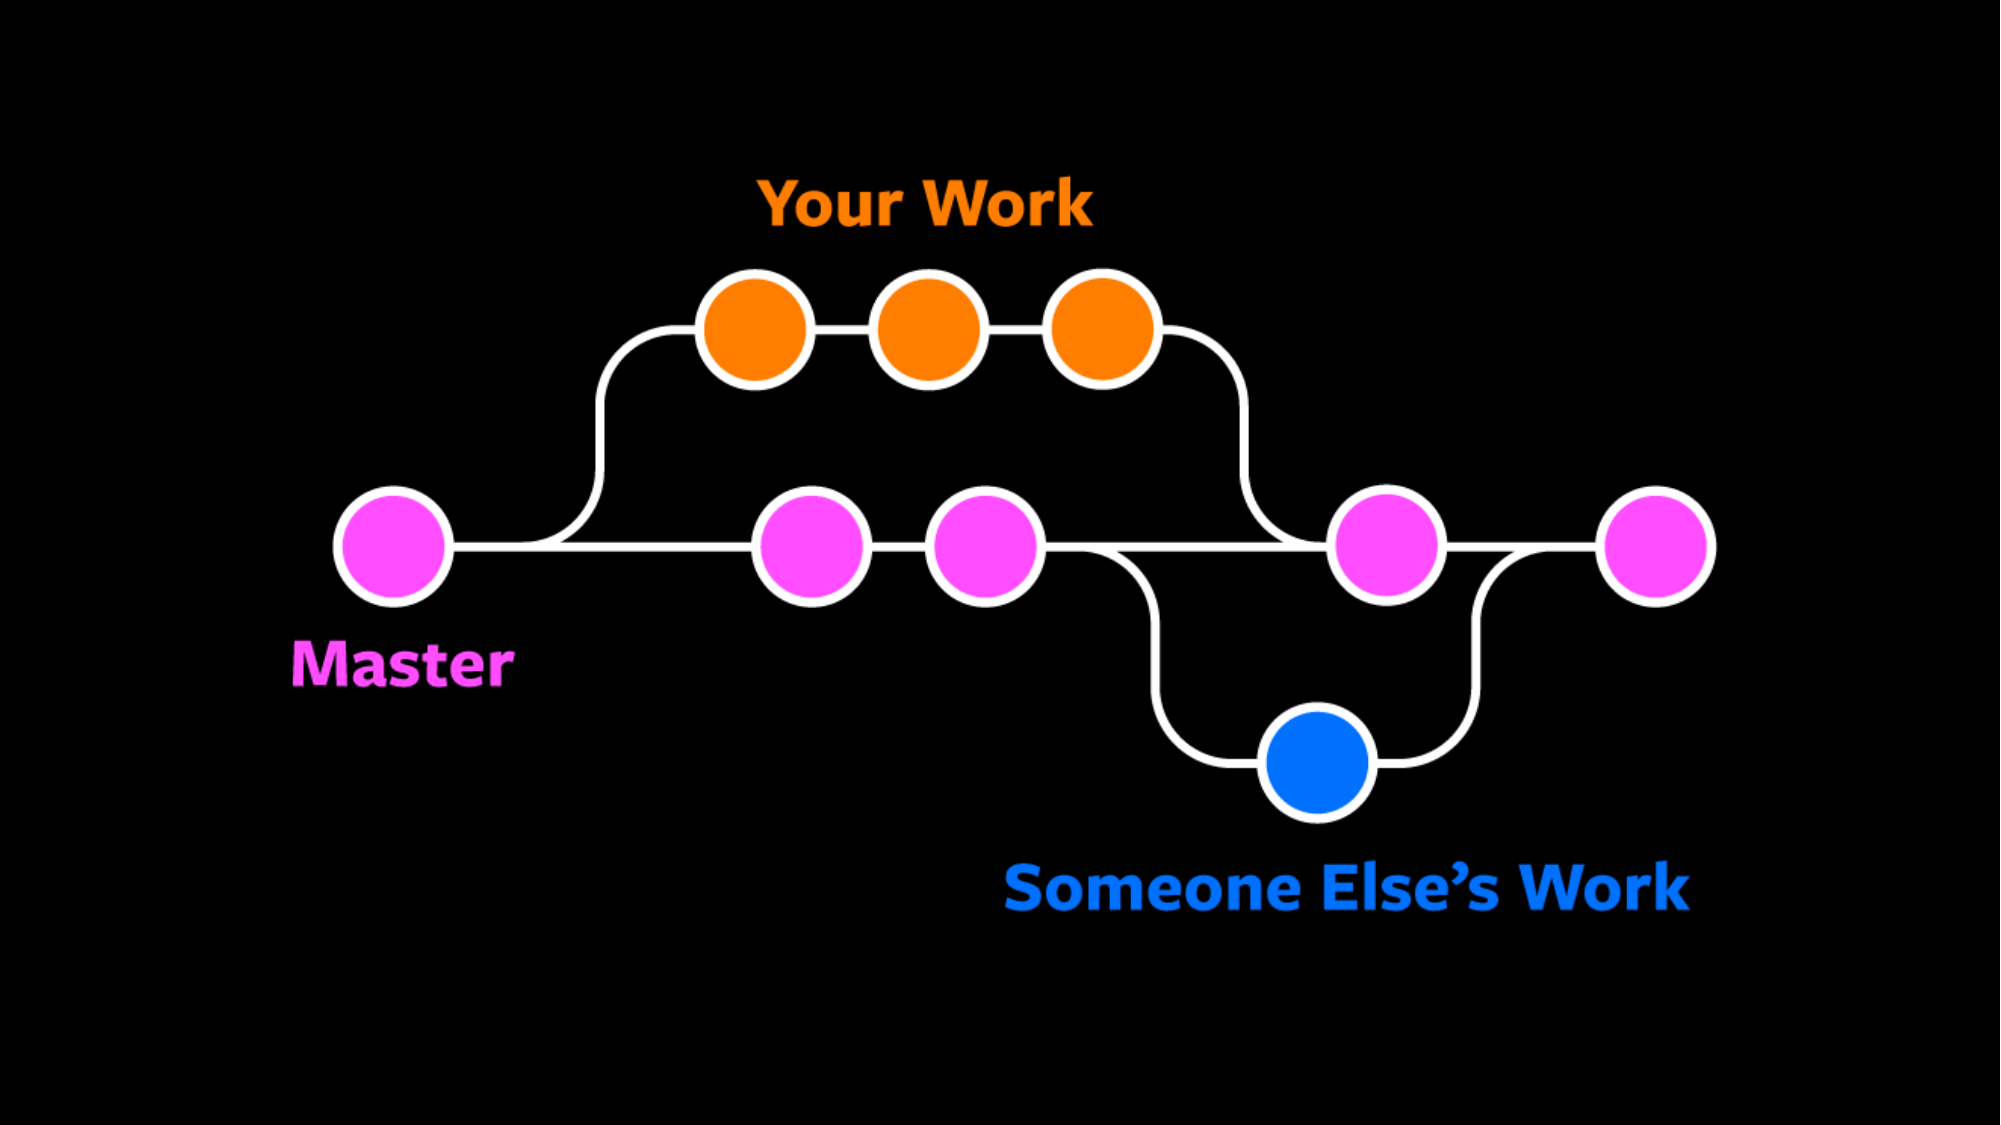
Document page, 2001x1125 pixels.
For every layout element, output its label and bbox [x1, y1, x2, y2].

picture [272, 171, 1728, 914]
